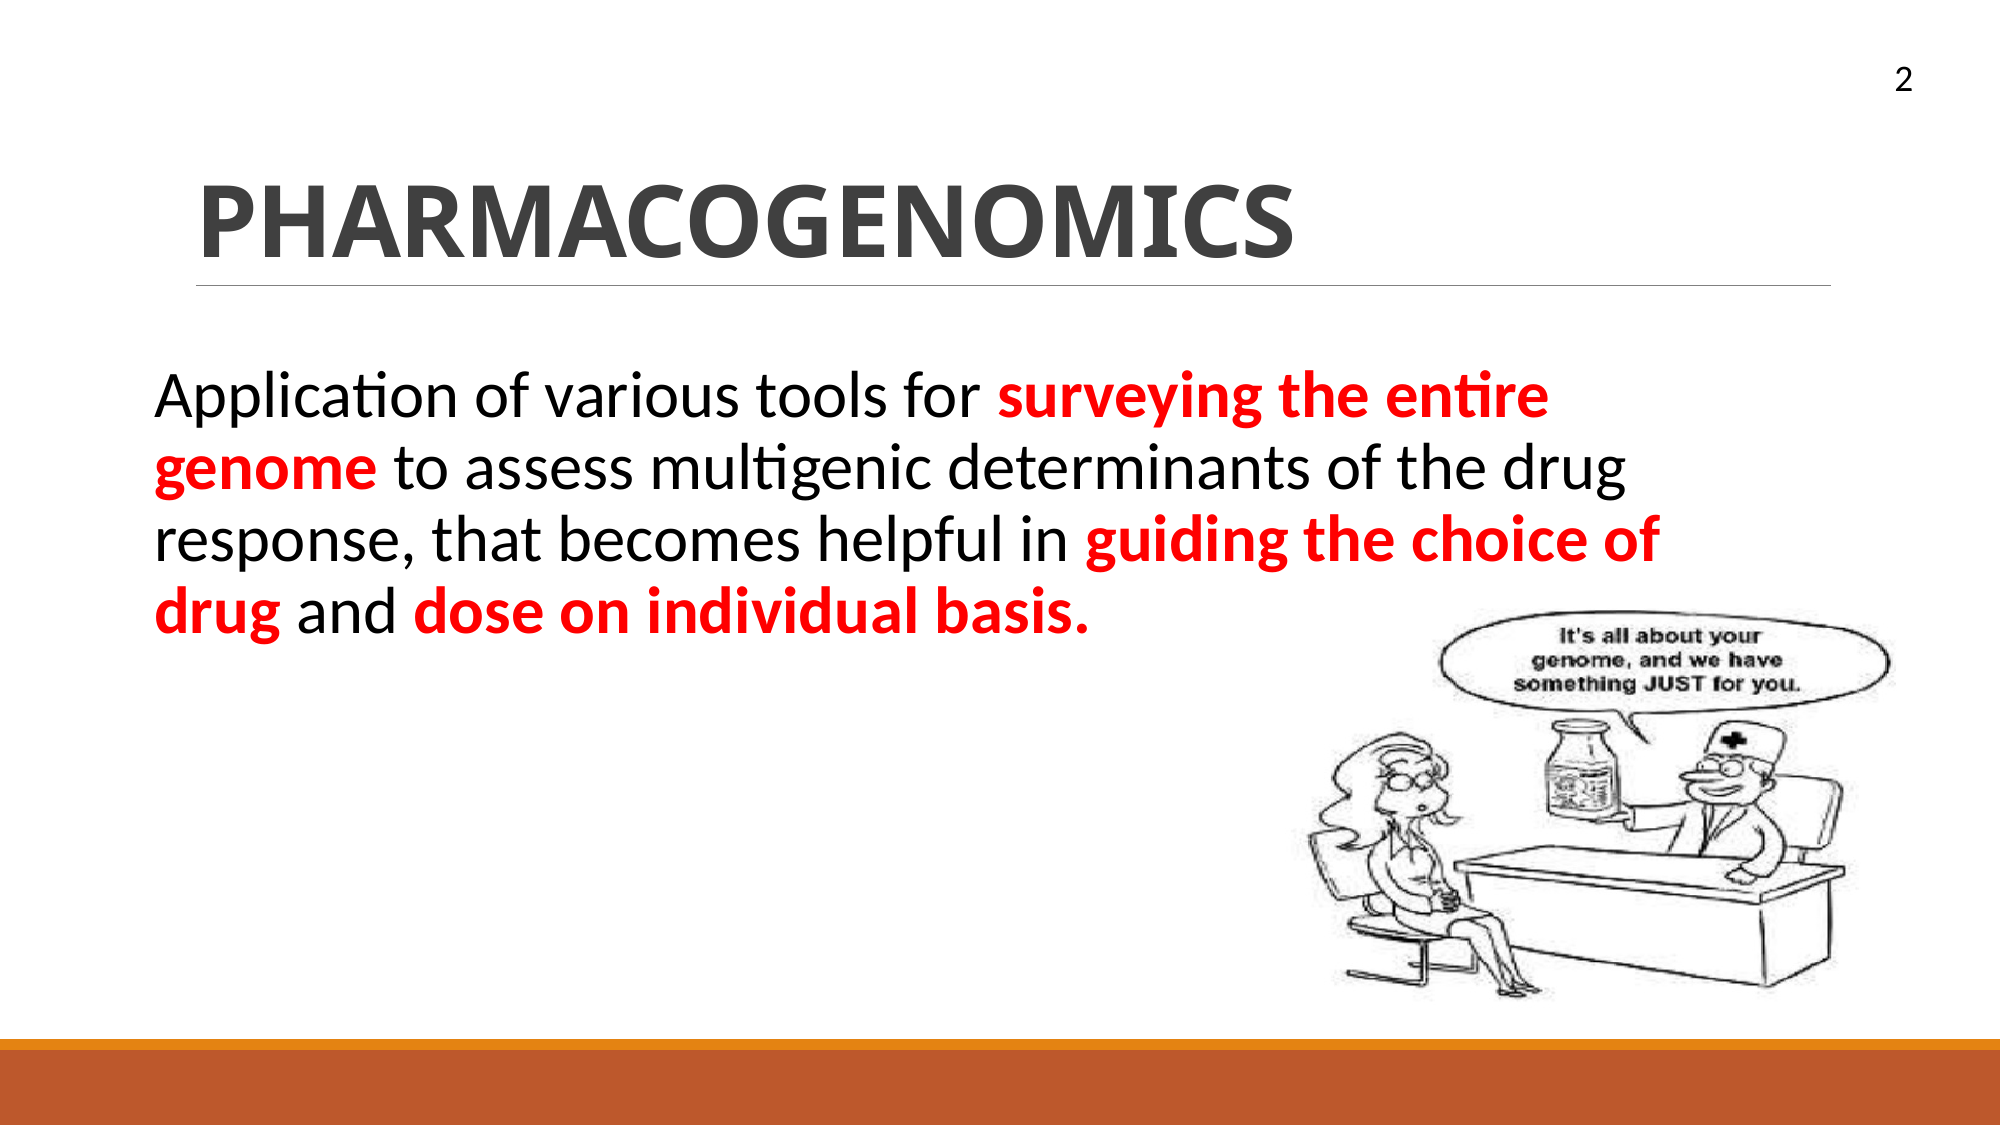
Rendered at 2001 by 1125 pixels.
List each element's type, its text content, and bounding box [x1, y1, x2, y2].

title PHARMACOGENOMICS [180, 47, 1830, 285]
list Application of various tools for surveying the entire genome to assess multigenic determinants of the drug response, that becomes helpful in guiding the choice of drug and dose on individual basis. [139, 352, 1717, 1040]
picture [1208, 577, 1983, 1029]
text_box 2 [1879, 46, 1950, 107]
